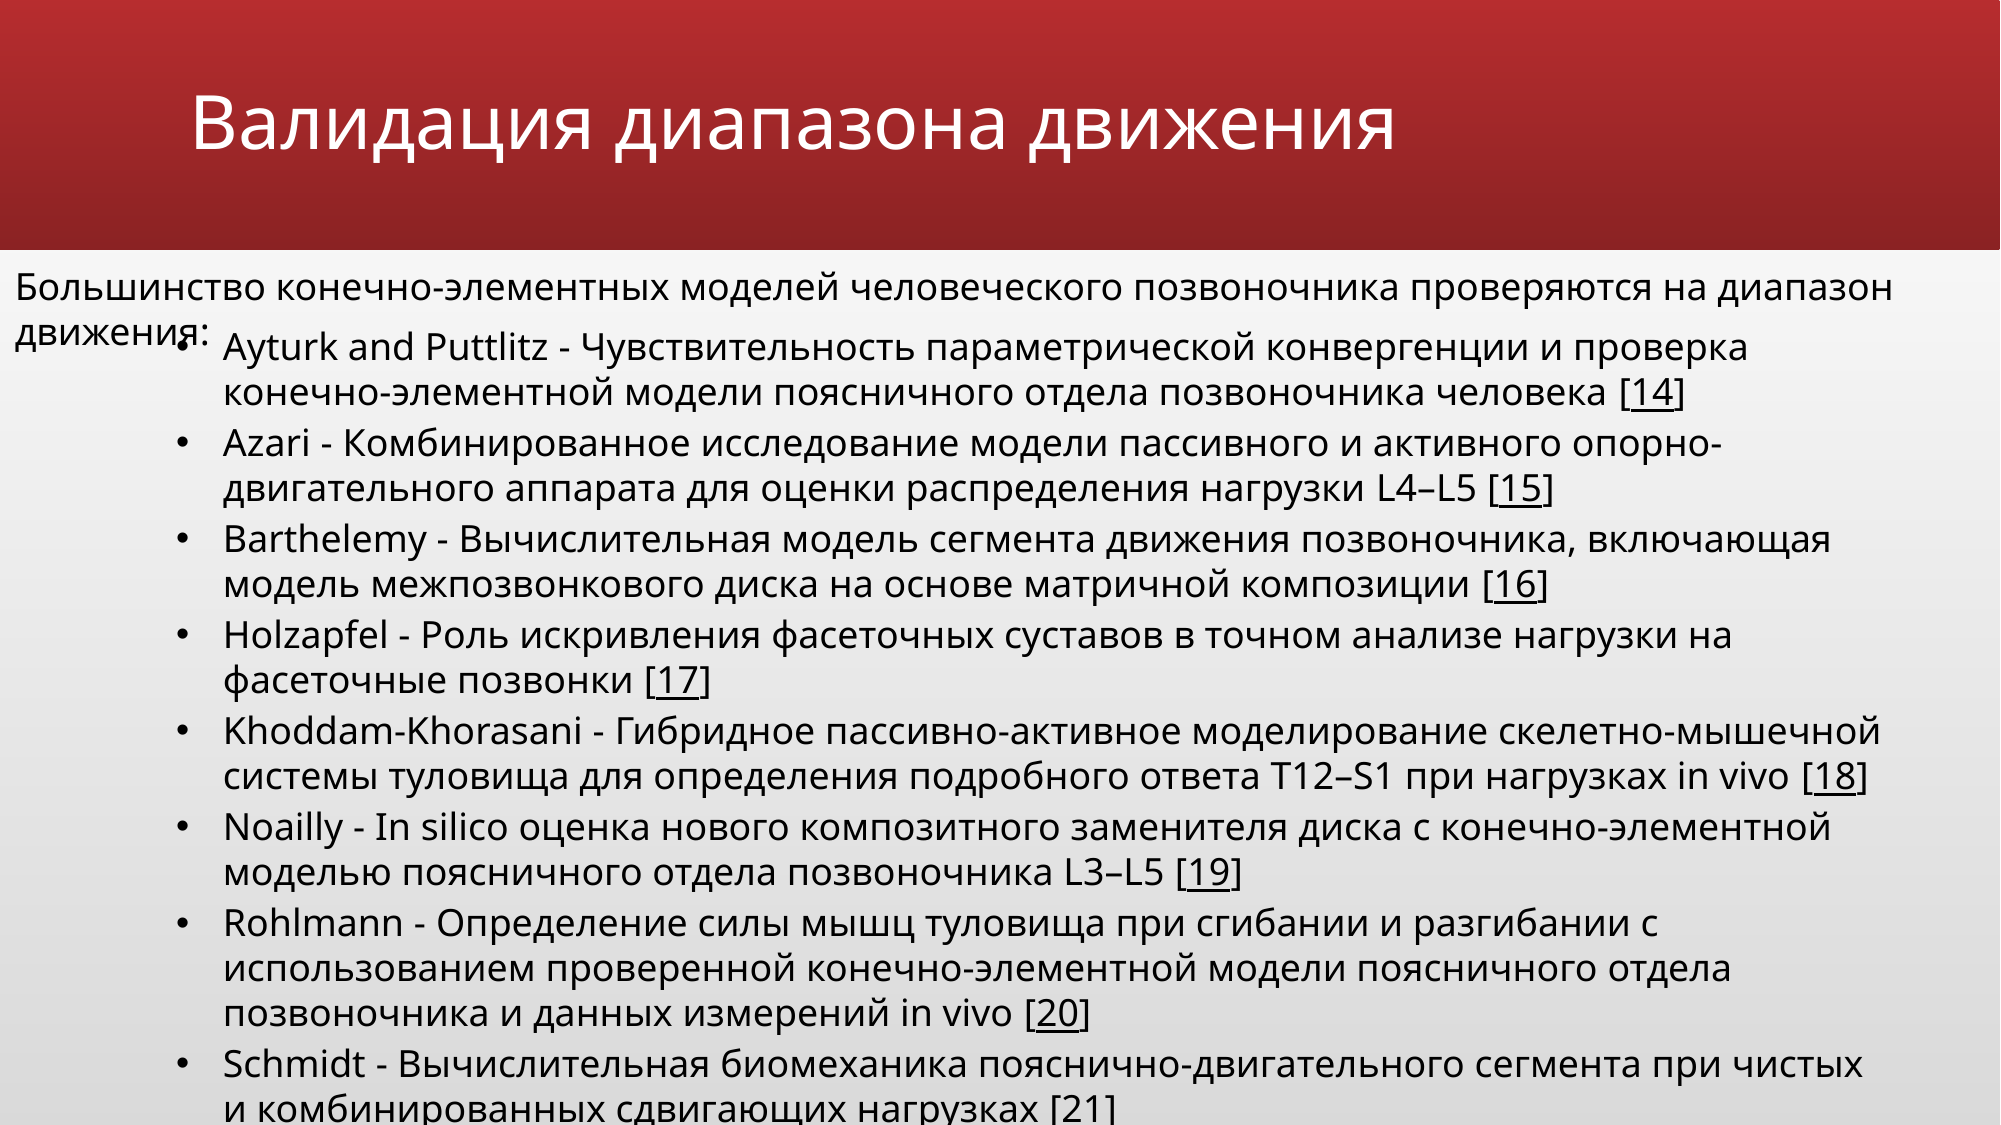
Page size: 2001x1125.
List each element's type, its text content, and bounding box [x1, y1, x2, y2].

text_box Большинство конечно-элементных моделей человеческого позвоночника проверяются на диапазон движения: [0, 255, 2000, 361]
title Валидация диапазона движения [174, 16, 1825, 234]
text_box Ayturk and Puttlitz - Чувствительность параметрической конвергенции и проверка конечно-элементной модели поясничного отдела позвоночника человека [14] Azari - Комбинированное исследование модели пассивного и активного опорно-двигательного аппарата для оценки распределения нагрузки L4–L5 [15] Barthelemy - Вычислительная модель сегмента движения позвоночника, включающая модель межпозвонкового диска на основе матричной композиции [16] Holzapfel - Роль искривления фасеточных суставов в точном анализе нагрузки на фасеточные позвонки [17] Khoddam-Khorasani - Гибридное пассивно-активное моделирование скелетно-мышечной системы туловища для определения подробного ответа T12–S1 при нагрузках in vivo [18] Noailly - In silico оценка нового композитного заменителя диска с конечно-элементной моделью поясничного отдела позвоночника L3–L5 [19] Rohlmann - Определение силы мышц туловища при сгибании и разгибании с использованием проверенной конечно-элементной модели поясничного отдела позвоночника и данных измерений in vivo [20] Schmidt - Вычислительная биомеханика пояснично-двигательного сегмента при чистых и комбинированных сдвигающих нагрузках [21] [161, 315, 1898, 1125]
